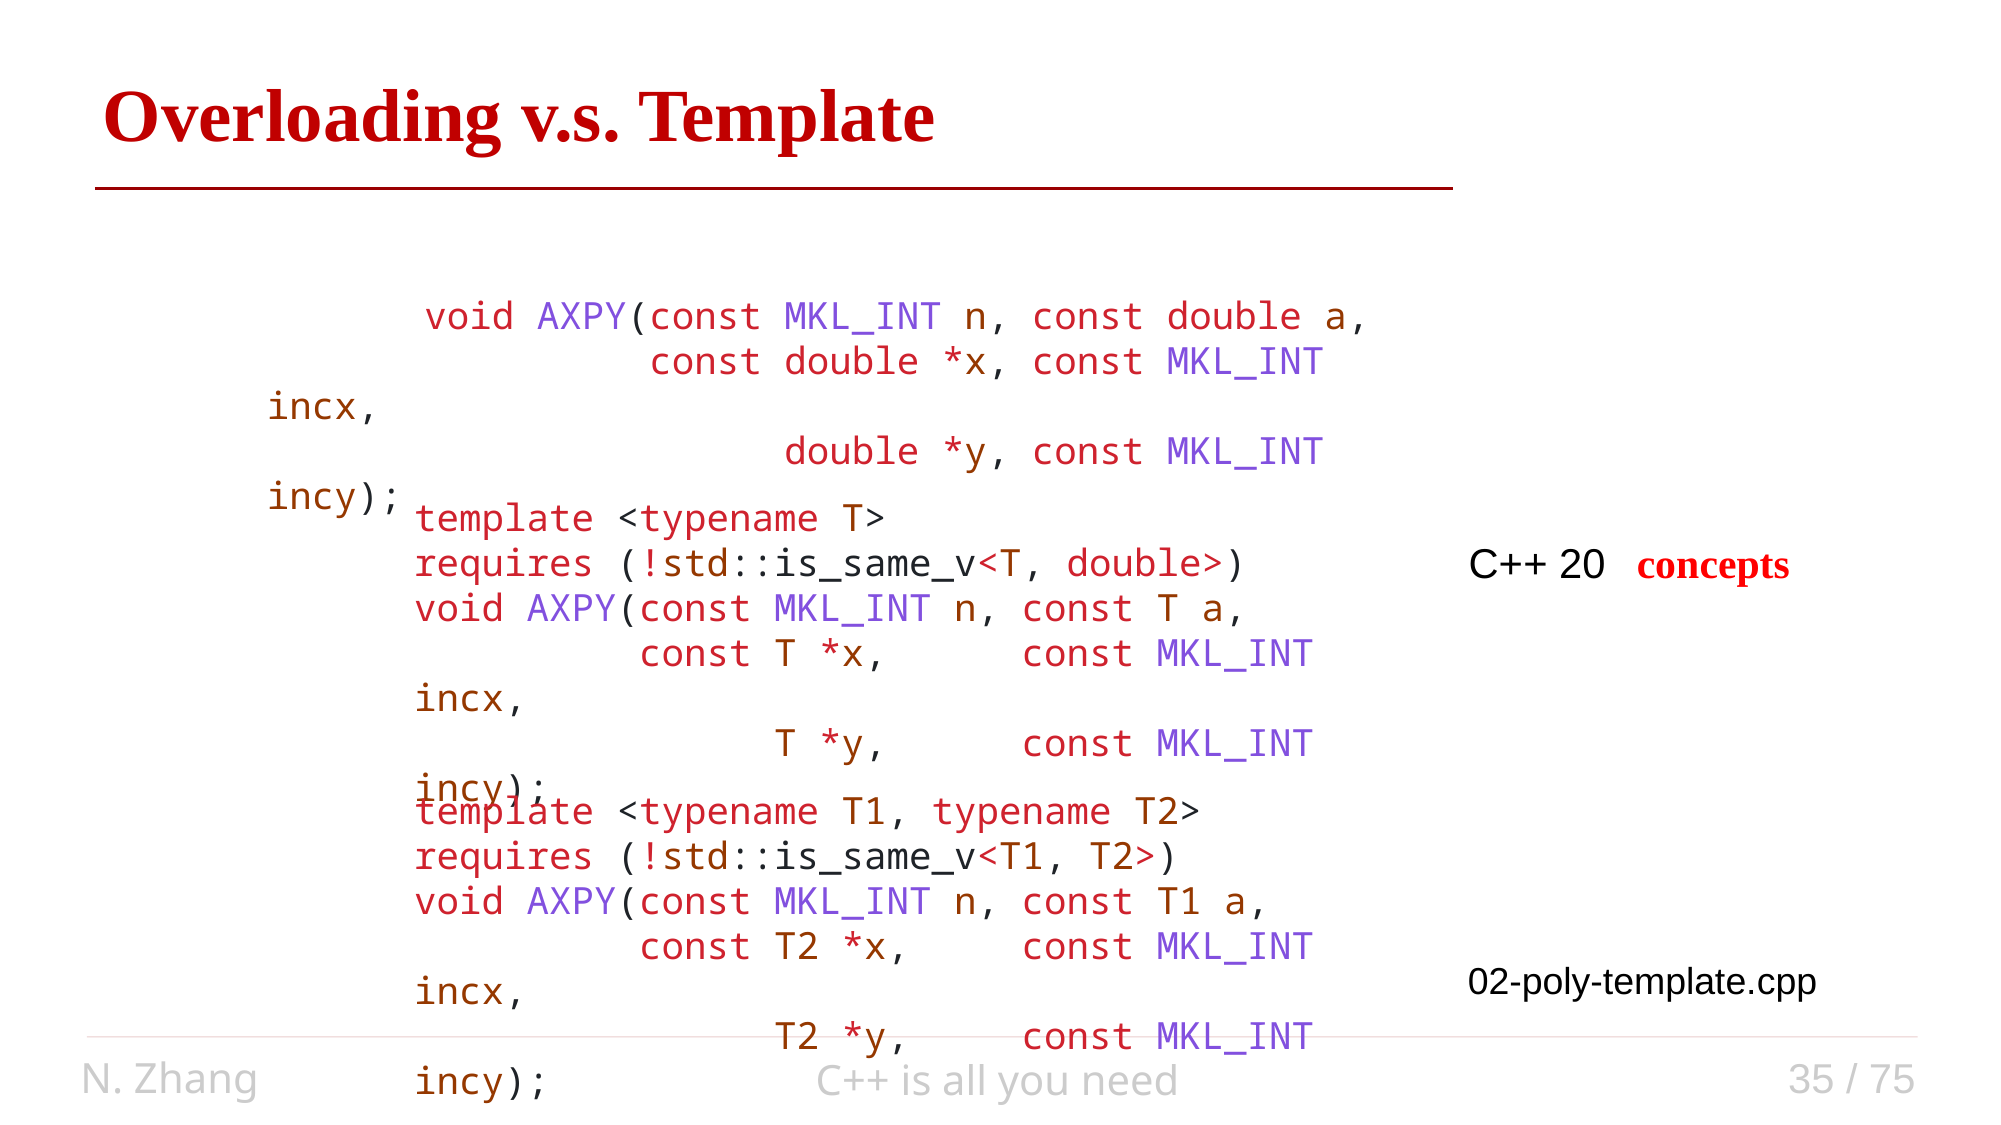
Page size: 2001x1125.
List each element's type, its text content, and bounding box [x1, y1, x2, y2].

text_box C++ 20 [1458, 529, 1621, 595]
text_box N. Zhang [65, 1044, 274, 1110]
text_box Overloading v.s. Template [88, 58, 1166, 164]
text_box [252, 284, 1458, 1022]
text_box 02-poly-template.cpp [1458, 949, 1907, 1010]
text_box C++ is all you need [800, 1046, 1195, 1112]
text_box concepts [1622, 529, 1805, 595]
text_box 35 / 75 [1773, 1044, 1931, 1110]
